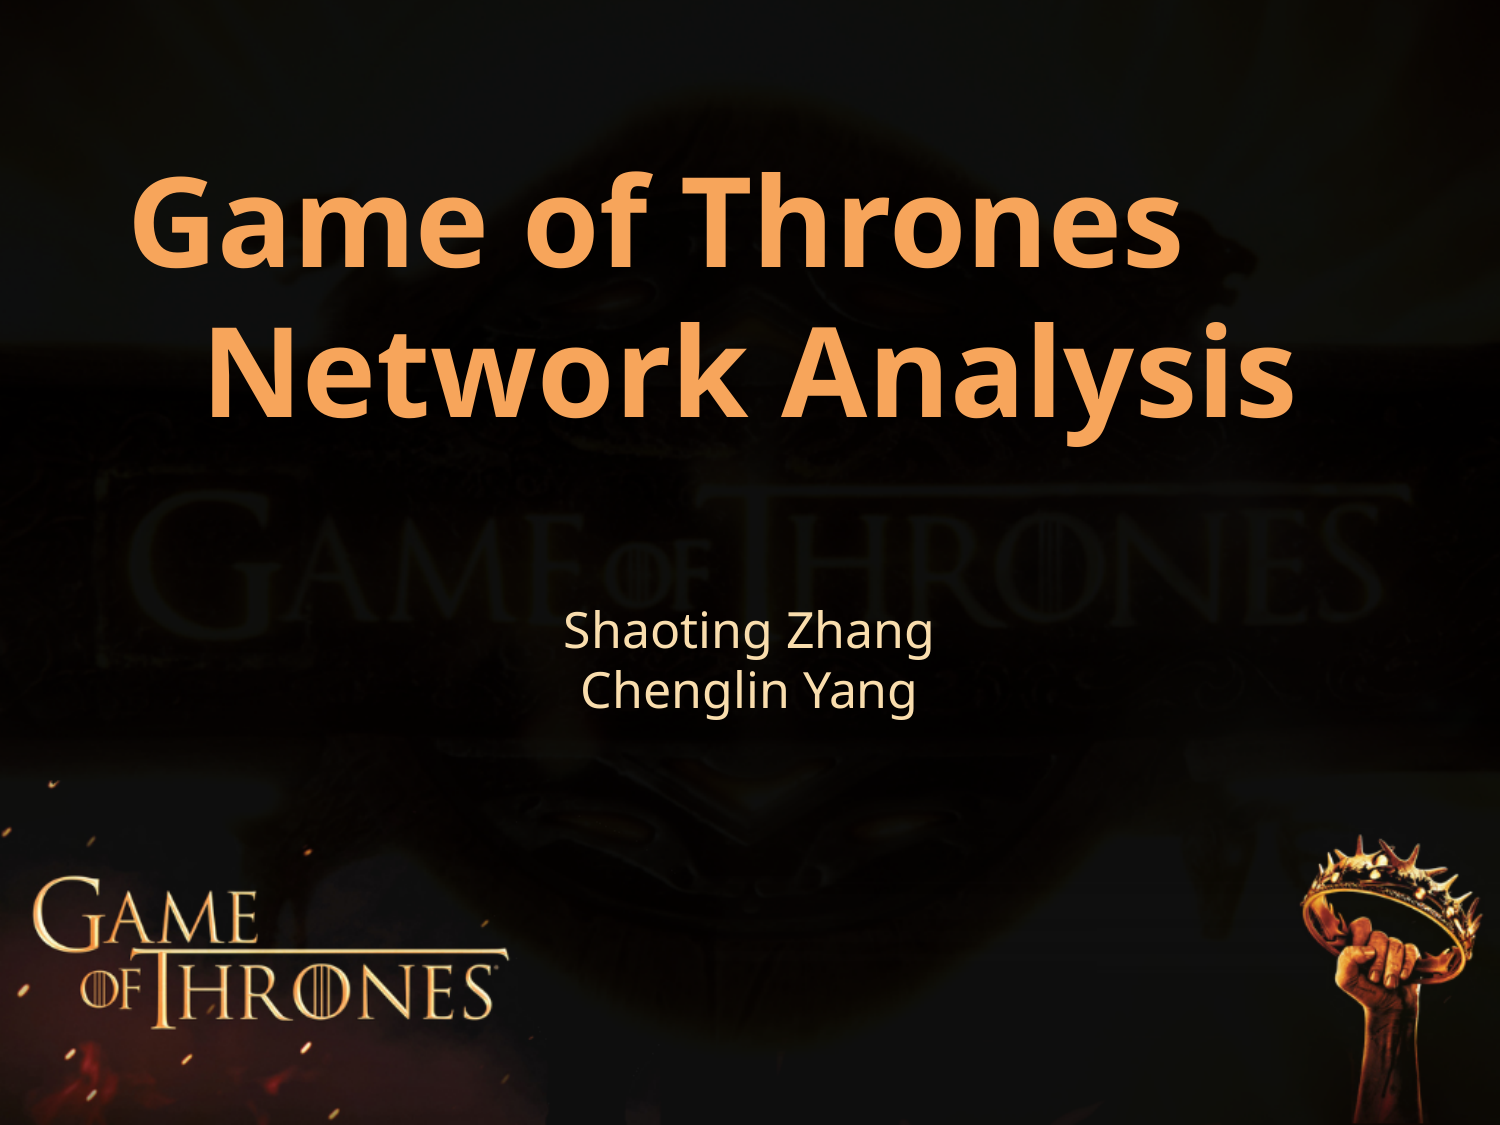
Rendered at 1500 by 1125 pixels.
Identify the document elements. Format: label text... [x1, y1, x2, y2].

picture [0, 0, 1500, 1125]
text_box Shaoting Zhang Chenglin Yang [187, 590, 1313, 863]
text_box Game of Thrones Network Analysis [112, 58, 1388, 451]
